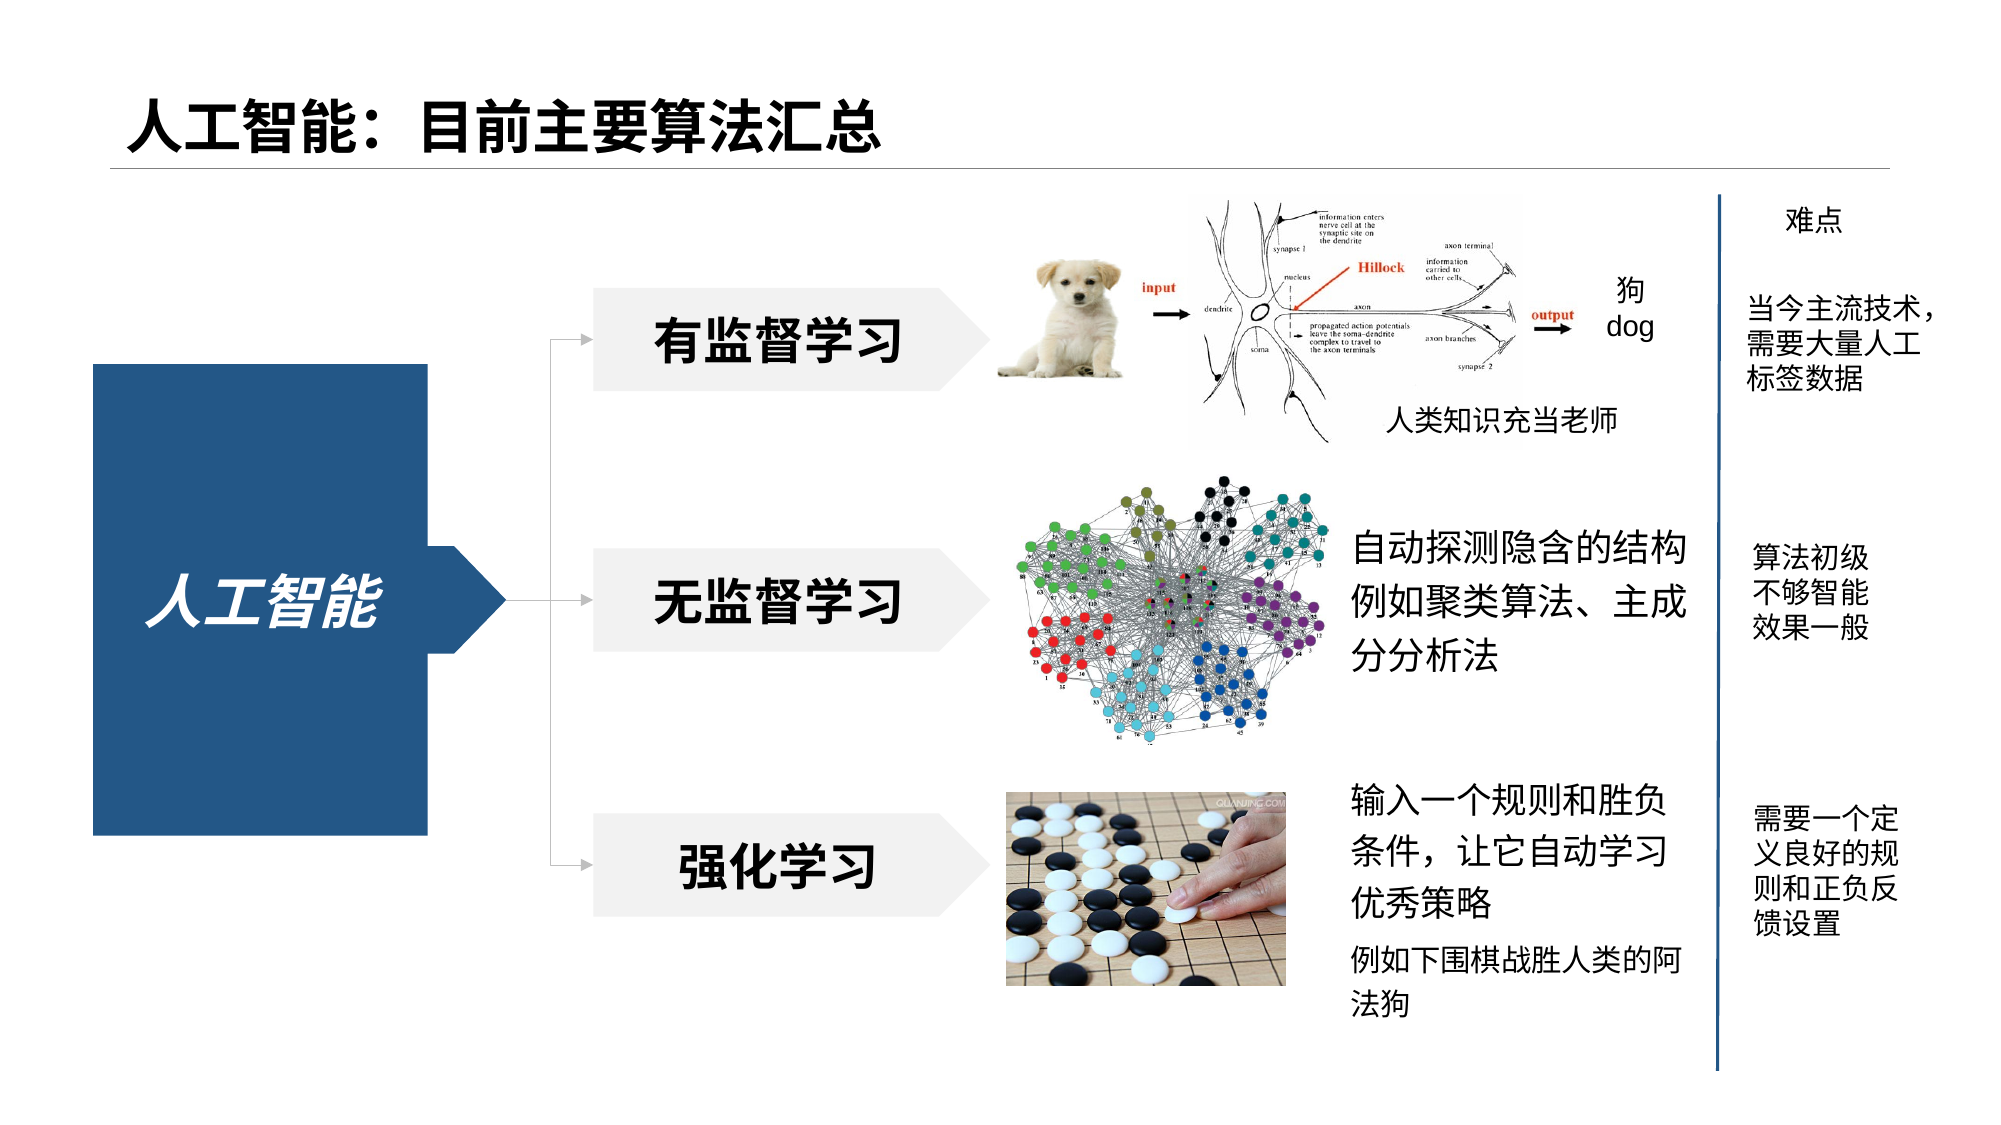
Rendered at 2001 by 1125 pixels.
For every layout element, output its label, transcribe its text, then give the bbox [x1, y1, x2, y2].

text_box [93, 287, 991, 917]
title 人工智能：目前主要算法汇总 [109, 0, 1890, 169]
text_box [997, 194, 1706, 452]
text_box 算法初级 不够智能 效果一般 [1737, 531, 1971, 653]
text_box 难点 [1770, 194, 1901, 245]
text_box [991, 465, 1707, 745]
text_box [1006, 761, 1717, 1030]
text_box 需要一个定义良好的规则和正负反馈设置 [1739, 792, 1934, 948]
text_box 当今主流技术，需要大量人工标签数据 [1731, 283, 1965, 404]
